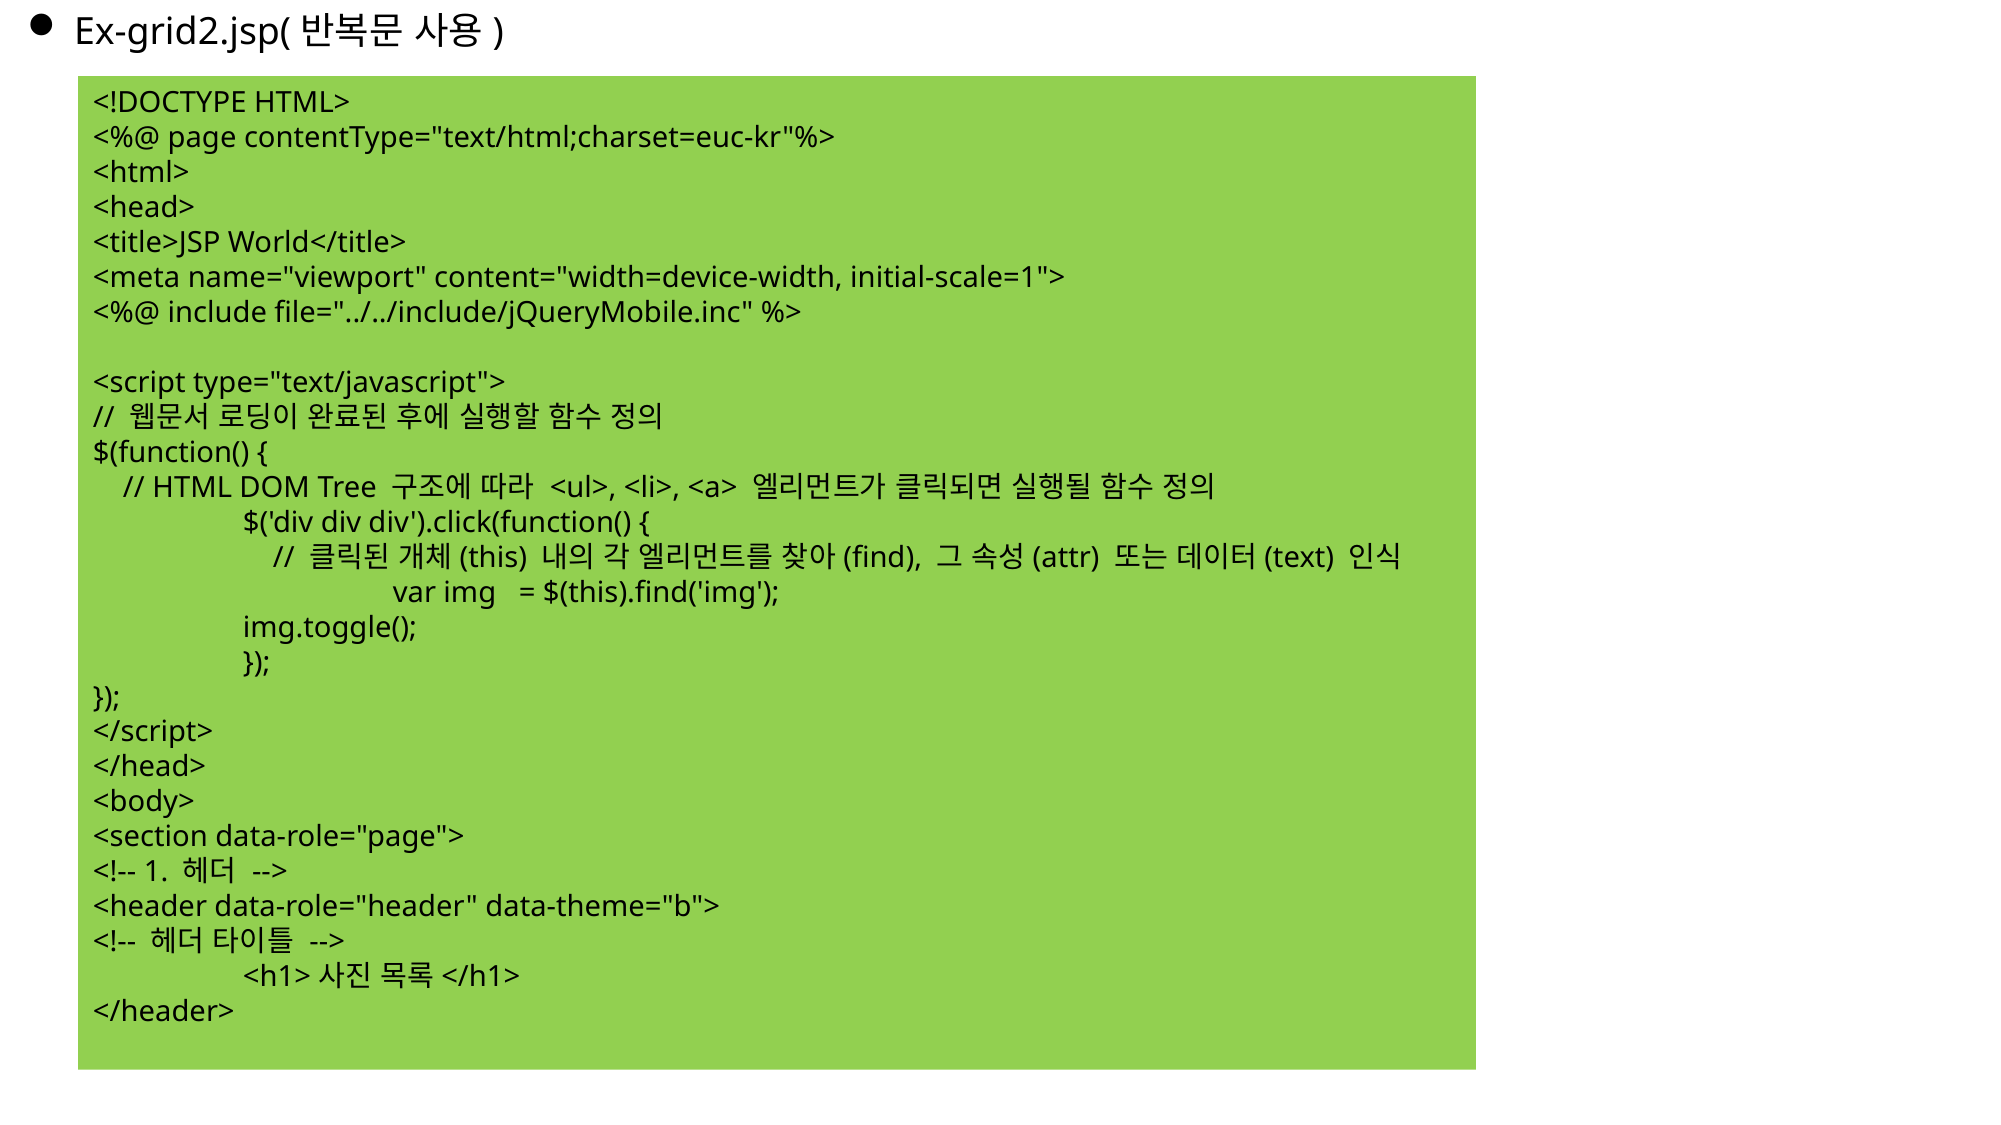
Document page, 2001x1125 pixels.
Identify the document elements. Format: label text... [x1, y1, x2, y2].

text_box Ex-grid2.jsp(반복문 사용) [12, 0, 623, 60]
text_box <!DOCTYPE HTML> <%@ page contentType="text/html;charset=euc-kr"%> <html> <head> <title>JSP World</title> <meta name="viewport" content="width=device-width, initial-scale=1"> <%@ include file="../../include/jQueryMobile.inc" %> <script type="text/javascript"> // 웹문서 로딩이 완료된 후에 실행할 함수 정의 $(function() { // HTML DOM Tree 구조에 따라 <ul>, <li>, <a> 엘리먼트가 클릭되면 실행될 함수 정의 $('div div div').click(function() { // 클릭된 개체(this) 내의 각 엘리먼트를 찾아(find), 그 속성(attr) 또는 데이터(text) 인식 var img = $(this).find('img'); img.toggle(); }); }); </script> </head> <body> <section data-role="page"> <!-- 1. 헤더 --> <header data-role="header" data-theme="b"> <!-- 헤더 타이틀 --> <h1>사진 목록</h1> </header> [78, 76, 1476, 1070]
